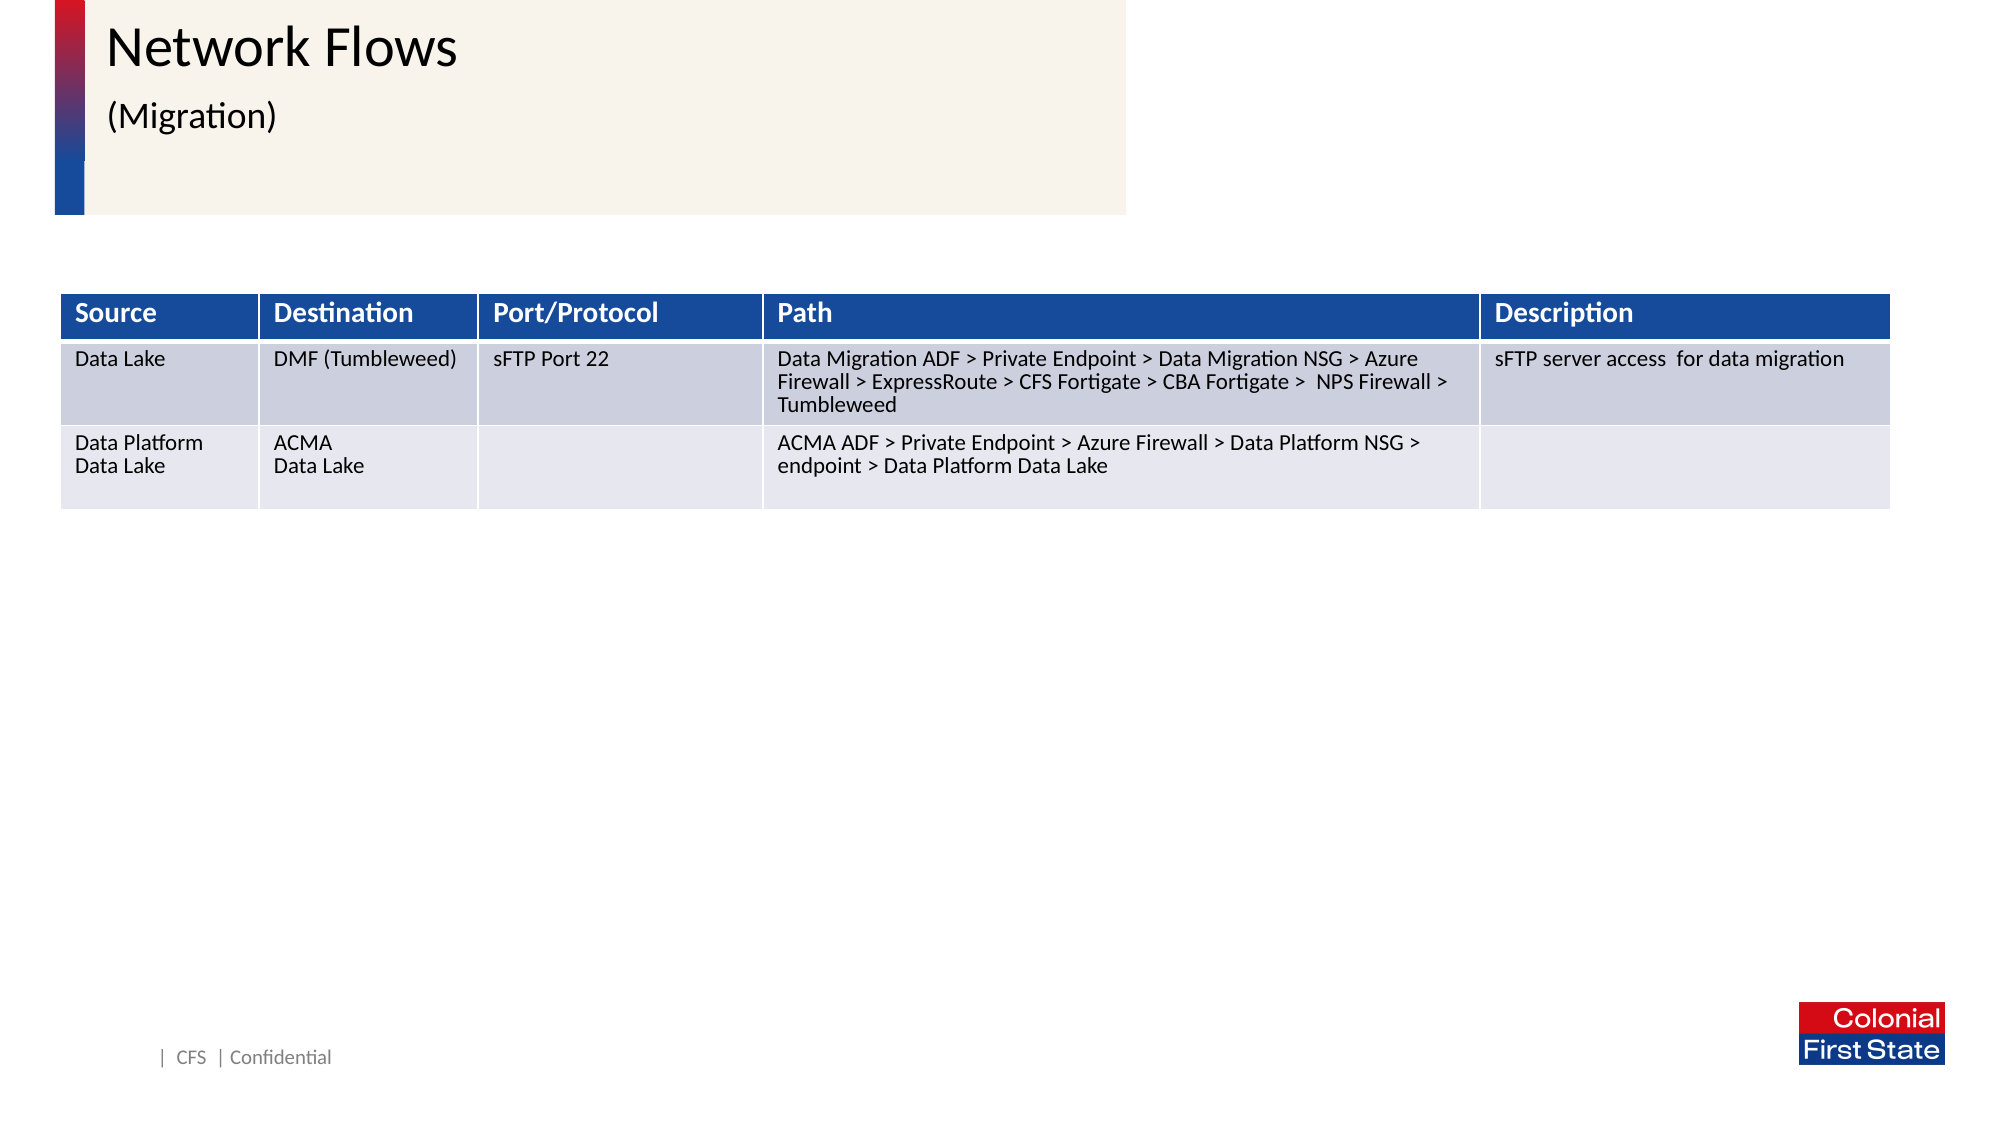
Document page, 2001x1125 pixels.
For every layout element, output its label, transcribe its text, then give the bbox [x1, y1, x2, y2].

table_cell sFTP Port 22 [479, 344, 762, 425]
table_cell ACMA Data Lake [260, 426, 477, 509]
table_header Port/Protocol [479, 294, 762, 339]
table_cell Data Platform Data Lake [61, 426, 258, 509]
table_cell [1481, 426, 1890, 509]
table_header Source [61, 294, 258, 339]
table_header Destination [260, 294, 477, 339]
table_header Description [1481, 294, 1890, 339]
table_cell Data Lake [61, 344, 258, 425]
title Network Flows (Migration) [106, 19, 1051, 145]
table_cell [479, 426, 762, 509]
table_cell ACMA ADF > Private Endpoint > Azure Firewall > Data Platform NSG > endpoint > Data Platform Data Lake [764, 426, 1479, 509]
table_cell sFTP server access for data migration [1481, 344, 1890, 425]
picture [1799, 1002, 1945, 1065]
table_cell DMF (Tumbleweed) [260, 344, 477, 425]
table_cell Data Migration ADF > Private Endpoint > Data Migration NSG > Azure Firewall > ExpressRoute > CFS Fortigate > CBA Fortigate > NPS Firewall > Tumbleweed [764, 344, 1479, 425]
table_header Path [764, 294, 1479, 339]
